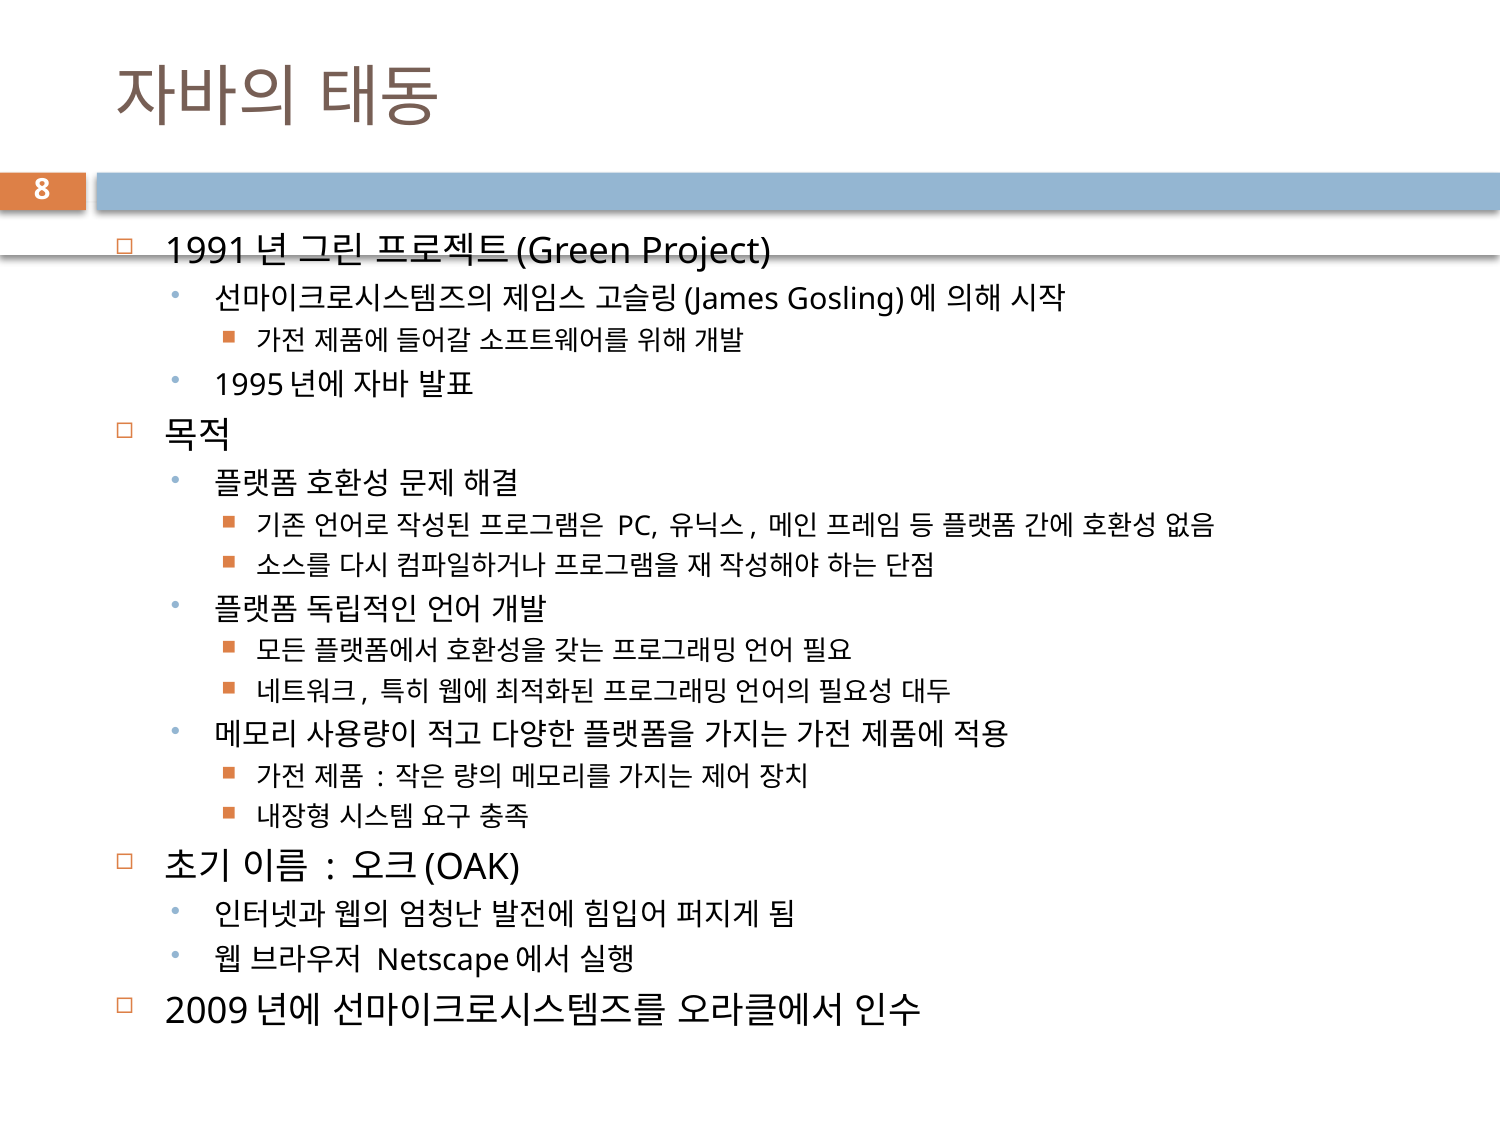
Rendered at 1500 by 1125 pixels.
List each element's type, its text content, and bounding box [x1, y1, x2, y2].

title 자바의 태동 [100, 37, 1438, 149]
slide_number 8 [0, 170, 87, 211]
list 1991년 그린 프로젝트(Green Project) 선마이크로시스템즈의 제임스 고슬링(James Gosling)에 의해 시작 가전 제품에 들어갈 소프트웨어를 위해 개발 1995년에 자바 발표 목적 플랫폼 호환성 문제 해결 기존 언어로 작성된 프로그램은 PC, 유닉스, 메인 프레임 등 플랫폼 간에 호환성 없음 소스를 다시 컴파일하거나 프로그램을 재 작성해야 하는 단점 플랫폼 독립적인 언어 개발 모든 플랫폼에서 호환성을 갖는 프로그래밍 언어 필요 네트워크, 특히 웹에 최적화된 프로그래밍 언어의 필요성 대두 메모리 사용량이 적고 다양한 플랫폼을 가지는 가전 제품에 적용 가전 제품 : 작은 량의 메모리를 가지는 제어 장치 내장형 시스템 요구 충족 초기 이름 : 오크(OAK) 인터넷과 웹의 엄청난 발전에 힘입어 퍼지게 됨 웹 브라우저 Netscape에서 실행 2009년에 선마이크로시스템즈를 오라클에서 인수 [100, 219, 1438, 1047]
